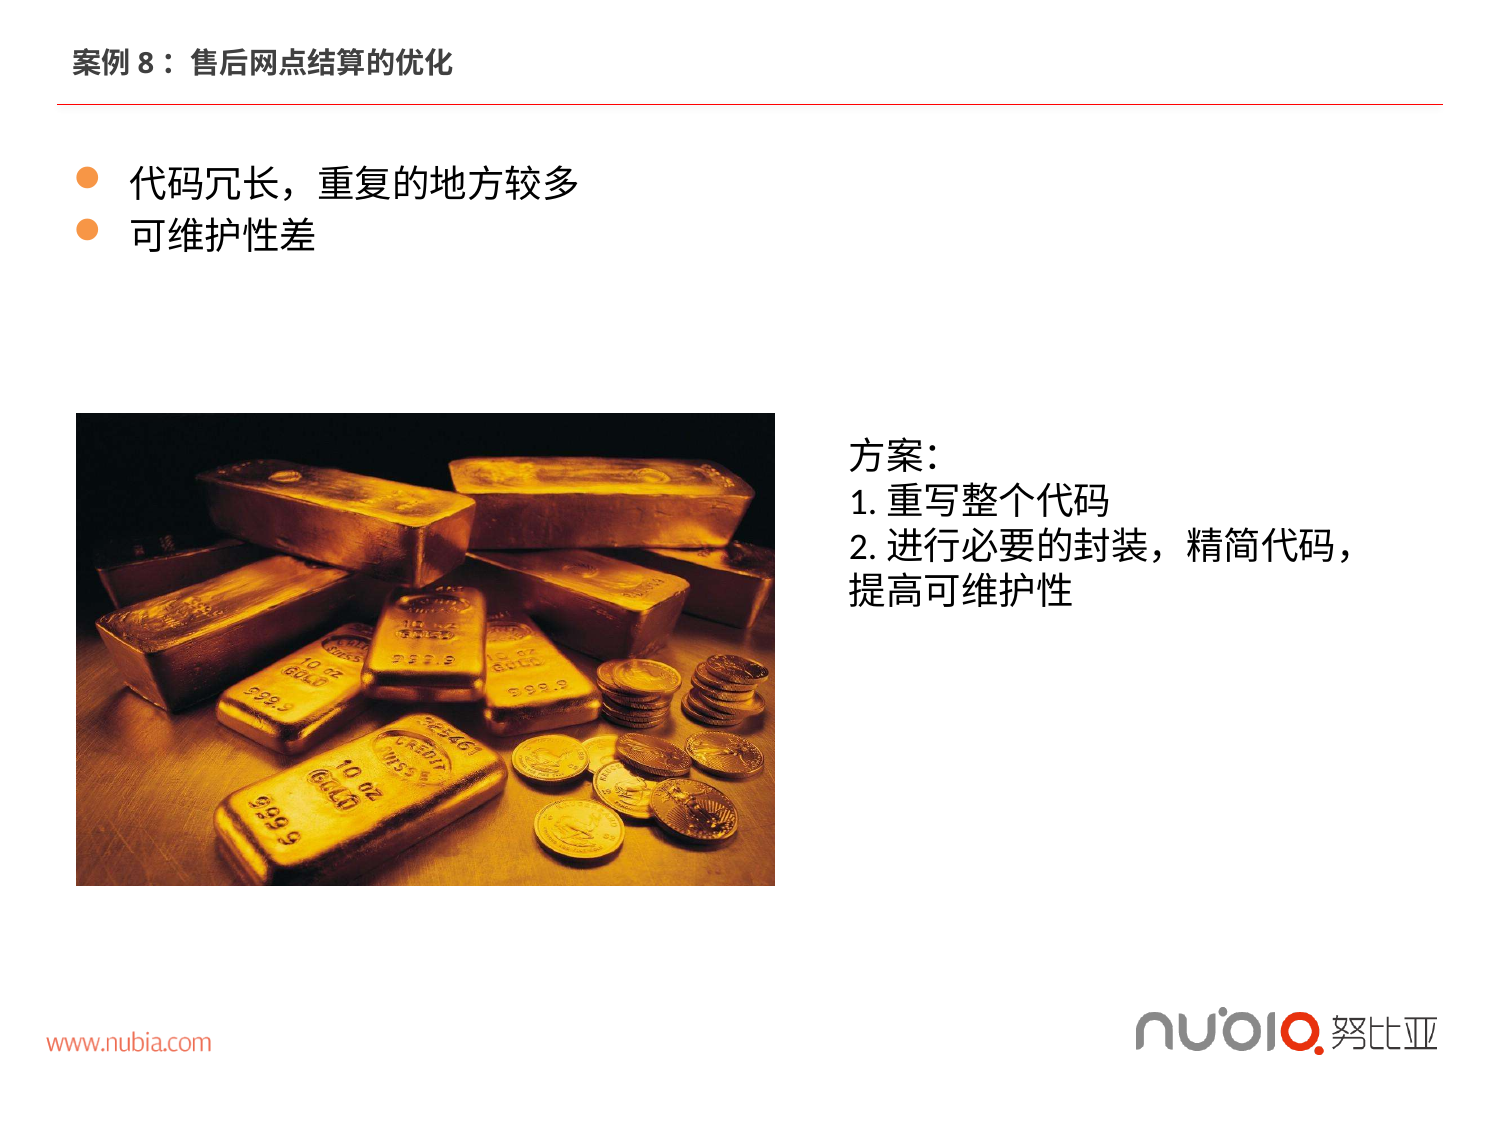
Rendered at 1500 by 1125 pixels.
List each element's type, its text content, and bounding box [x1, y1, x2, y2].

picture [76, 412, 775, 886]
text_box 代码冗长，重复的地方较多 可维护性差 [58, 152, 1444, 265]
text_box 案例8：售后网点结算的优化 [57, 32, 714, 92]
picture [1136, 1007, 1437, 1055]
text_box 方案： 1.重写整个代码 2.进行必要的封装，精简代码，提高可维护性 [834, 424, 1408, 665]
picture [46, 1030, 211, 1052]
